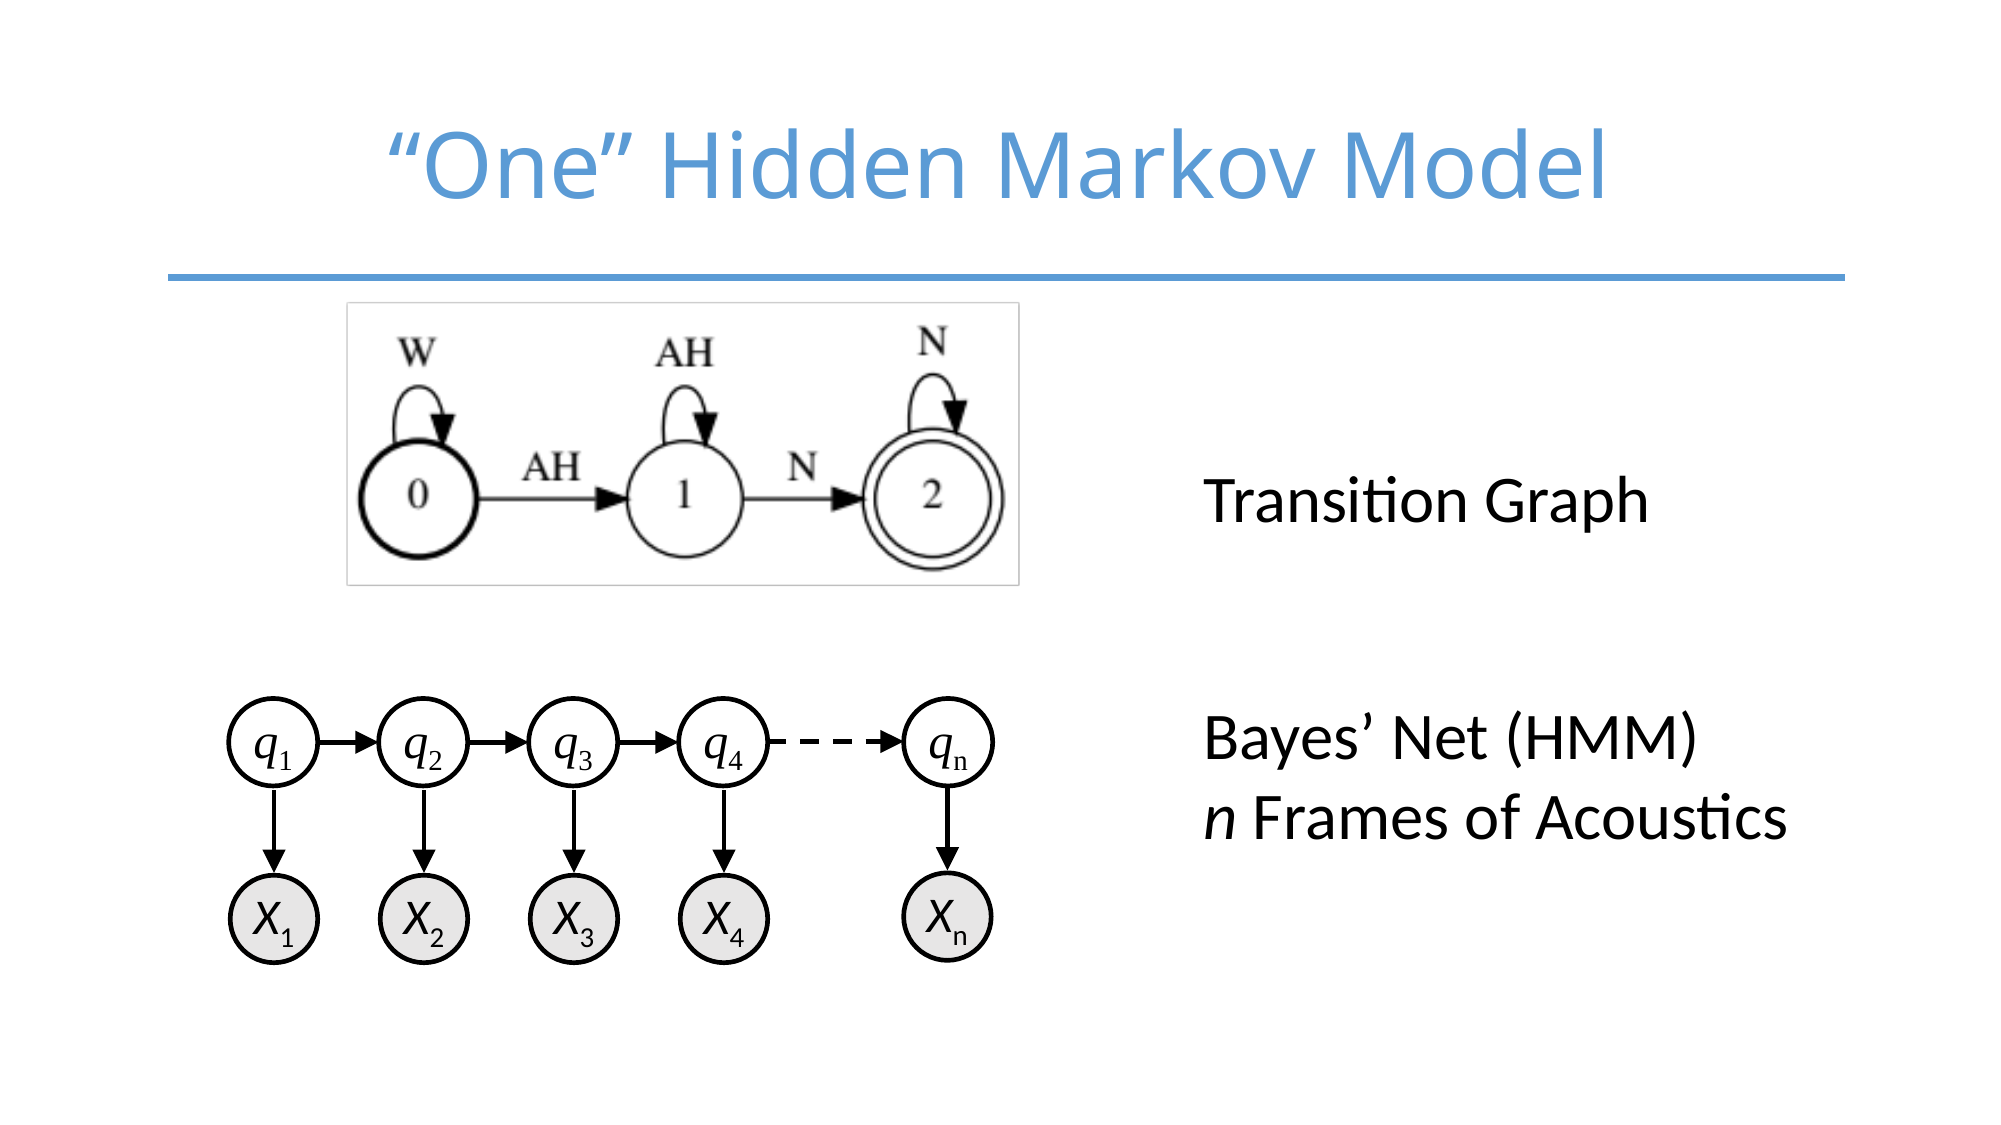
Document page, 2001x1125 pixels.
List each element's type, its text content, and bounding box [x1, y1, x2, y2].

text_box Transition Graph [1188, 448, 1970, 543]
text_box X2 [380, 875, 468, 963]
text_box q3 [528, 698, 618, 786]
text_box X4 [680, 875, 768, 963]
text_box Bayes’ Net (HMM) n Frames of Acoustics [1188, 685, 1970, 861]
picture [241, 196, 1119, 686]
text_box X1 [230, 875, 318, 963]
text_box Xn [903, 872, 992, 961]
title “One” Hidden Markov Model [137, 59, 1863, 278]
text_box q1 [228, 698, 318, 786]
text_box X3 [530, 875, 618, 963]
text_box q4 [678, 698, 768, 786]
text_box qn [903, 698, 993, 786]
text_box q2 [378, 698, 468, 786]
